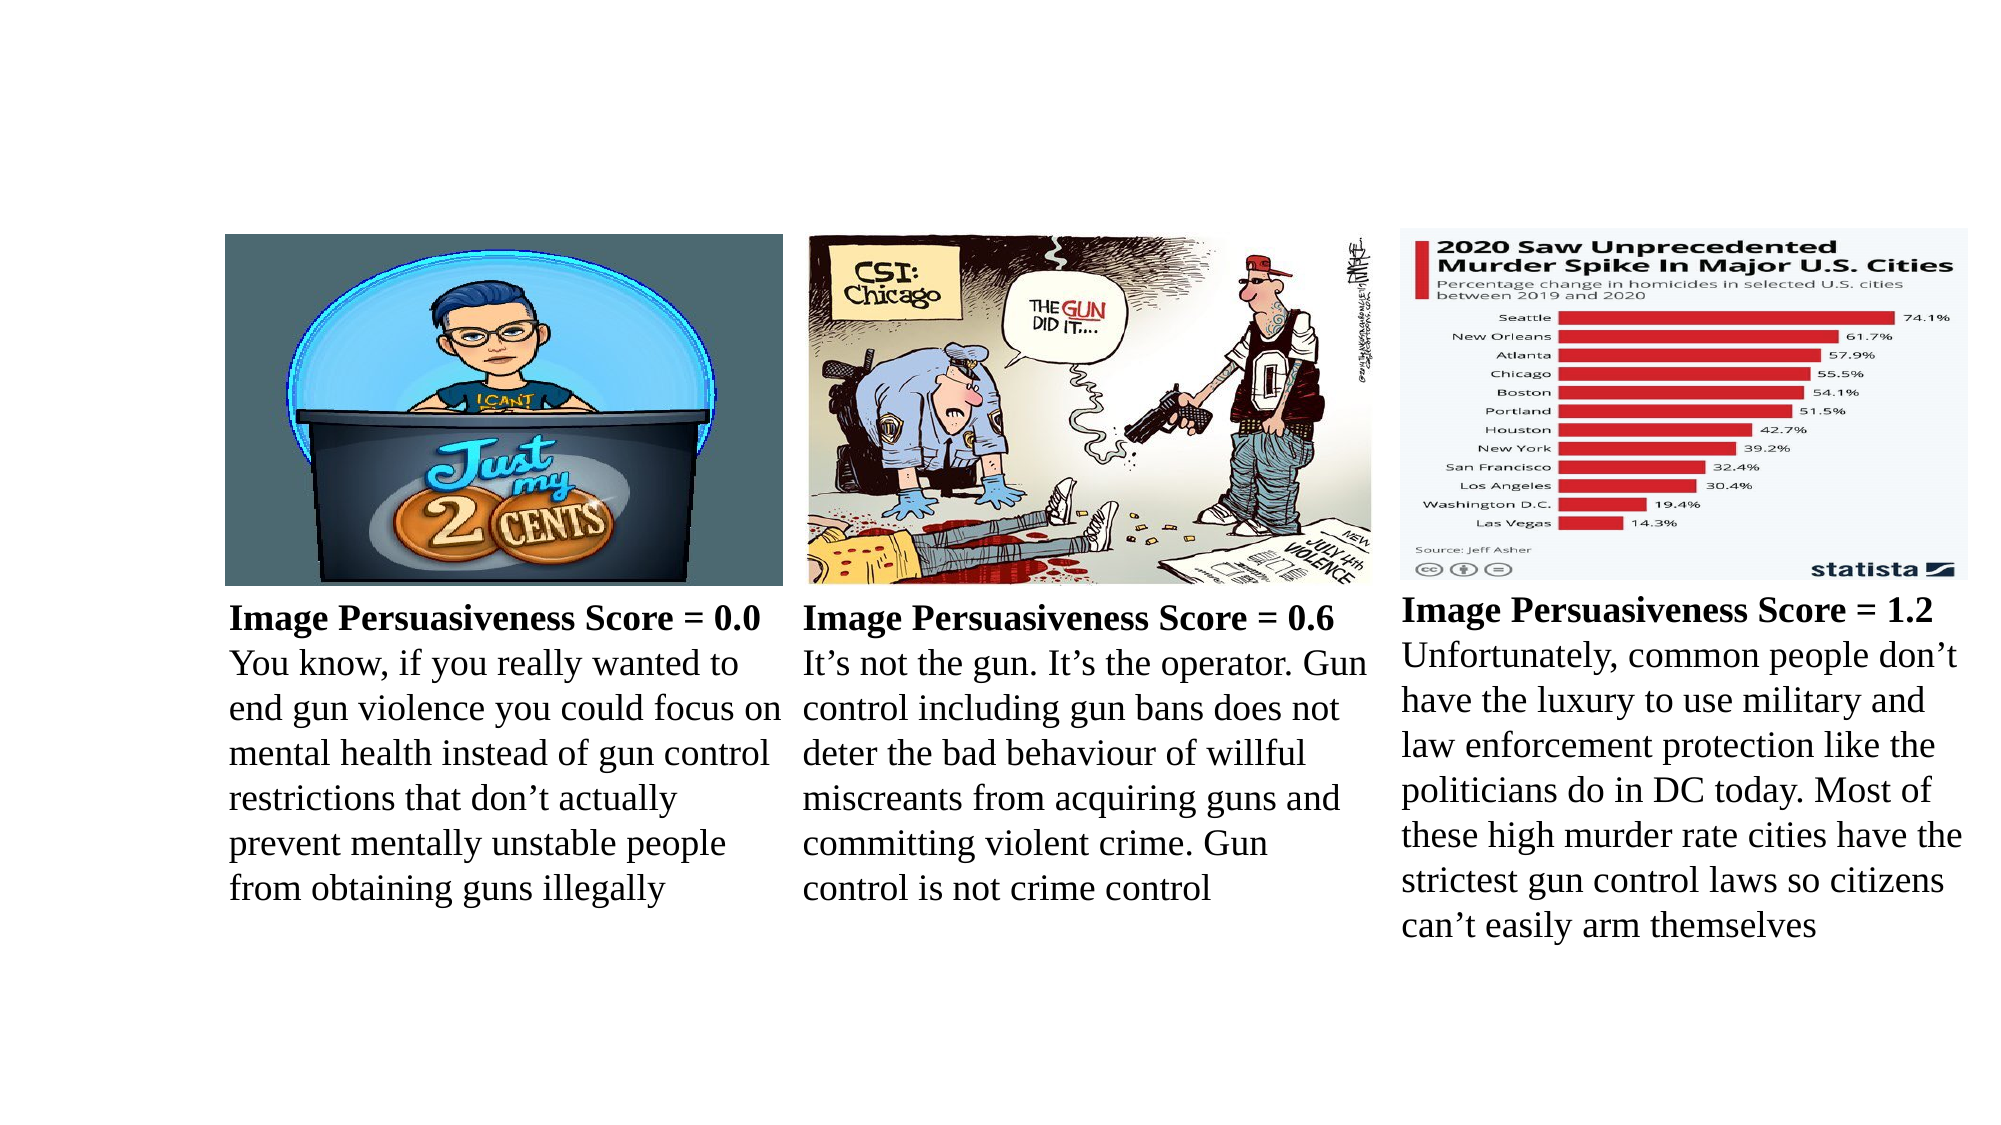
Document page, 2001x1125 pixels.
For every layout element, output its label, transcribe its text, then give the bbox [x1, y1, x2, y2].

text_box Image Persuasiveness Score = 1.2 Unfortunately, common people don’t have the luxury to use military and law enforcement protection like the politicians do in DC today. Most of these high murder rate cities have the strictest gun control laws so citizens can’t easily arm themselves [1386, 577, 1987, 953]
text_box Image Persuasiveness Score = 0.6 It’s not the gun. It’s the operator. Gun control including gun bans does not deter the bad behaviour of willful miscreants from acquiring guns and committing violent crime. Gun control is not crime control [787, 585, 1387, 915]
picture [225, 234, 783, 586]
text_box Image Persuasiveness Score = 0.0 You know, if you really wanted to end gun violence you could focus on mental health instead of gun control restrictions that don’t actually prevent mentally unstable people from obtaining guns illegally [213, 585, 810, 1005]
picture [805, 232, 1373, 586]
picture [1399, 228, 1968, 580]
